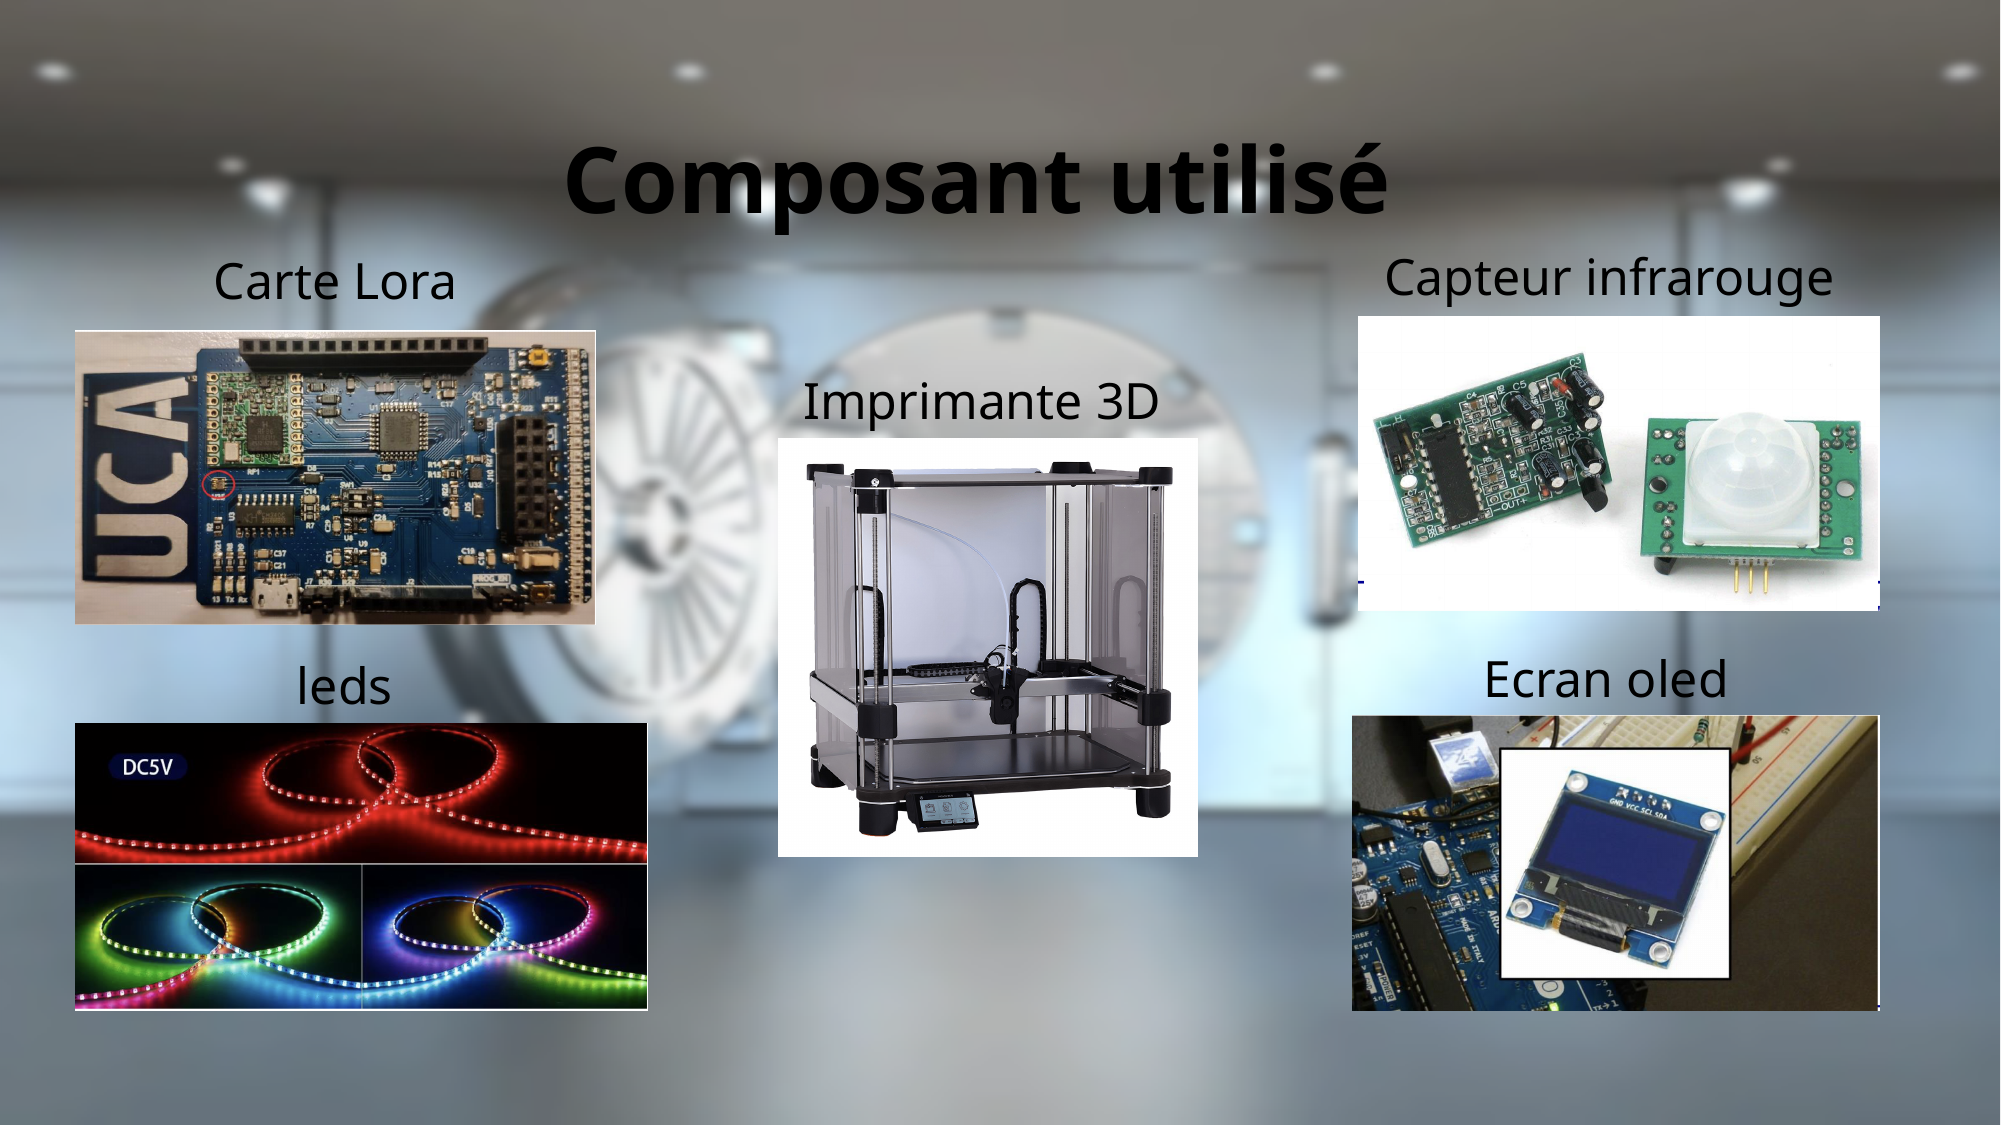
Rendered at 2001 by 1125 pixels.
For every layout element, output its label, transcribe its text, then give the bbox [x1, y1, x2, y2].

text_box Imprimante 3D [788, 362, 1180, 437]
text_box Capteur infrarouge [1352, 238, 1880, 313]
text_box Composant utilisé [312, 114, 1642, 239]
picture [0, 0, 2001, 1125]
text_box leds [75, 647, 615, 722]
text_box Carte Lora [96, 241, 575, 317]
text_box Ecran oled [1345, 640, 1867, 715]
